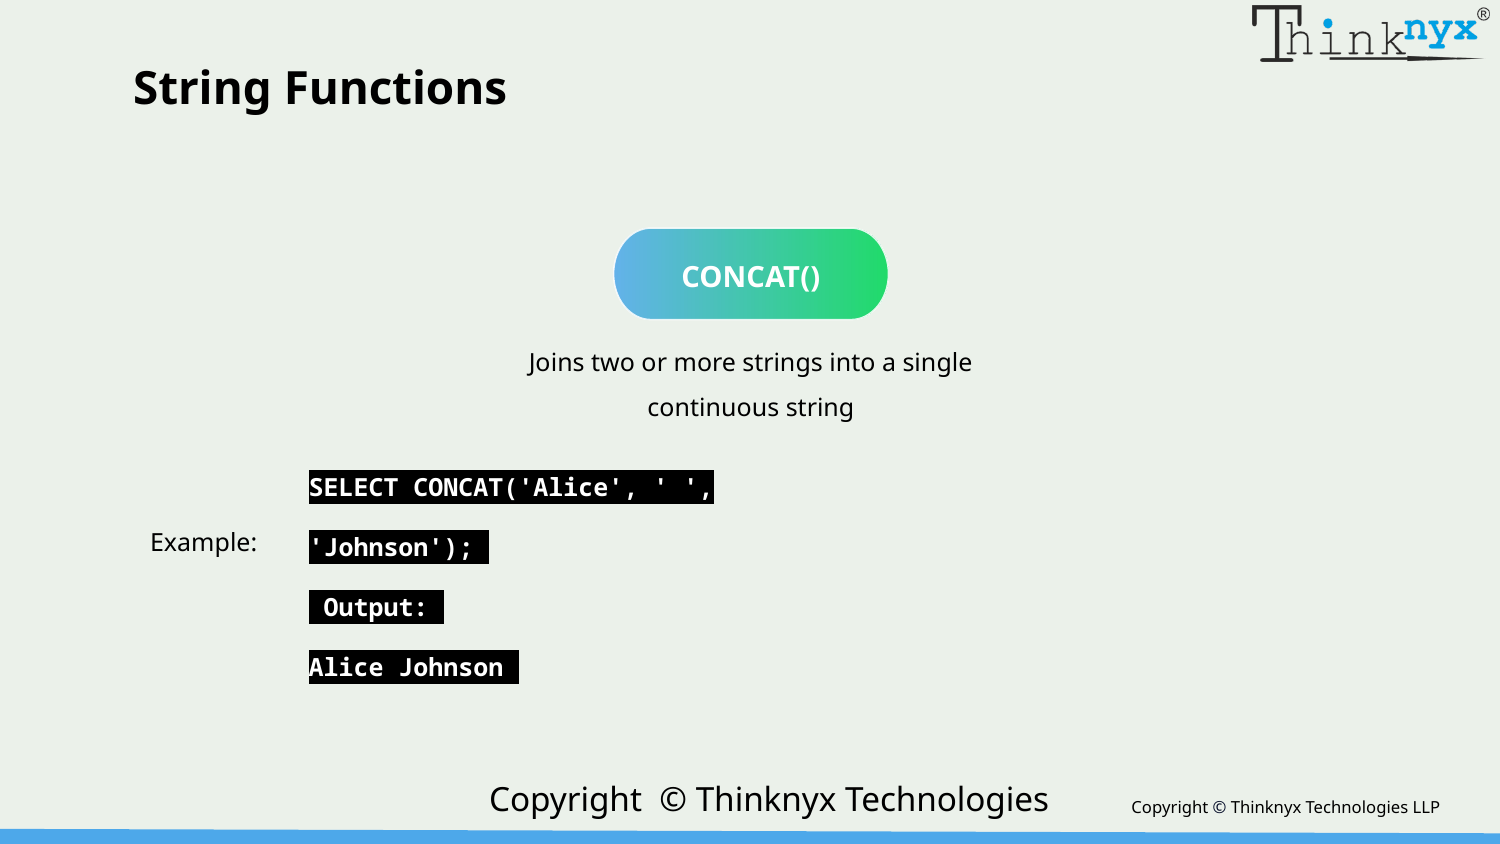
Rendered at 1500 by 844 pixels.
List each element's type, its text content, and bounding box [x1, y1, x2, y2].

text_box Example: [149, 496, 285, 557]
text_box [613, 227, 889, 320]
picture [1252, 5, 1490, 62]
text_box SELECT CONCAT('Alice', ' ', 'Johnson'); Output: Alice Johnson [308, 441, 889, 682]
text_box Copyright © Thinknyx Technologies LLP [1012, 787, 1441, 817]
text_box String Functions [121, 26, 1274, 114]
text_box Joins two or more strings into a single continuous string [497, 331, 1005, 421]
